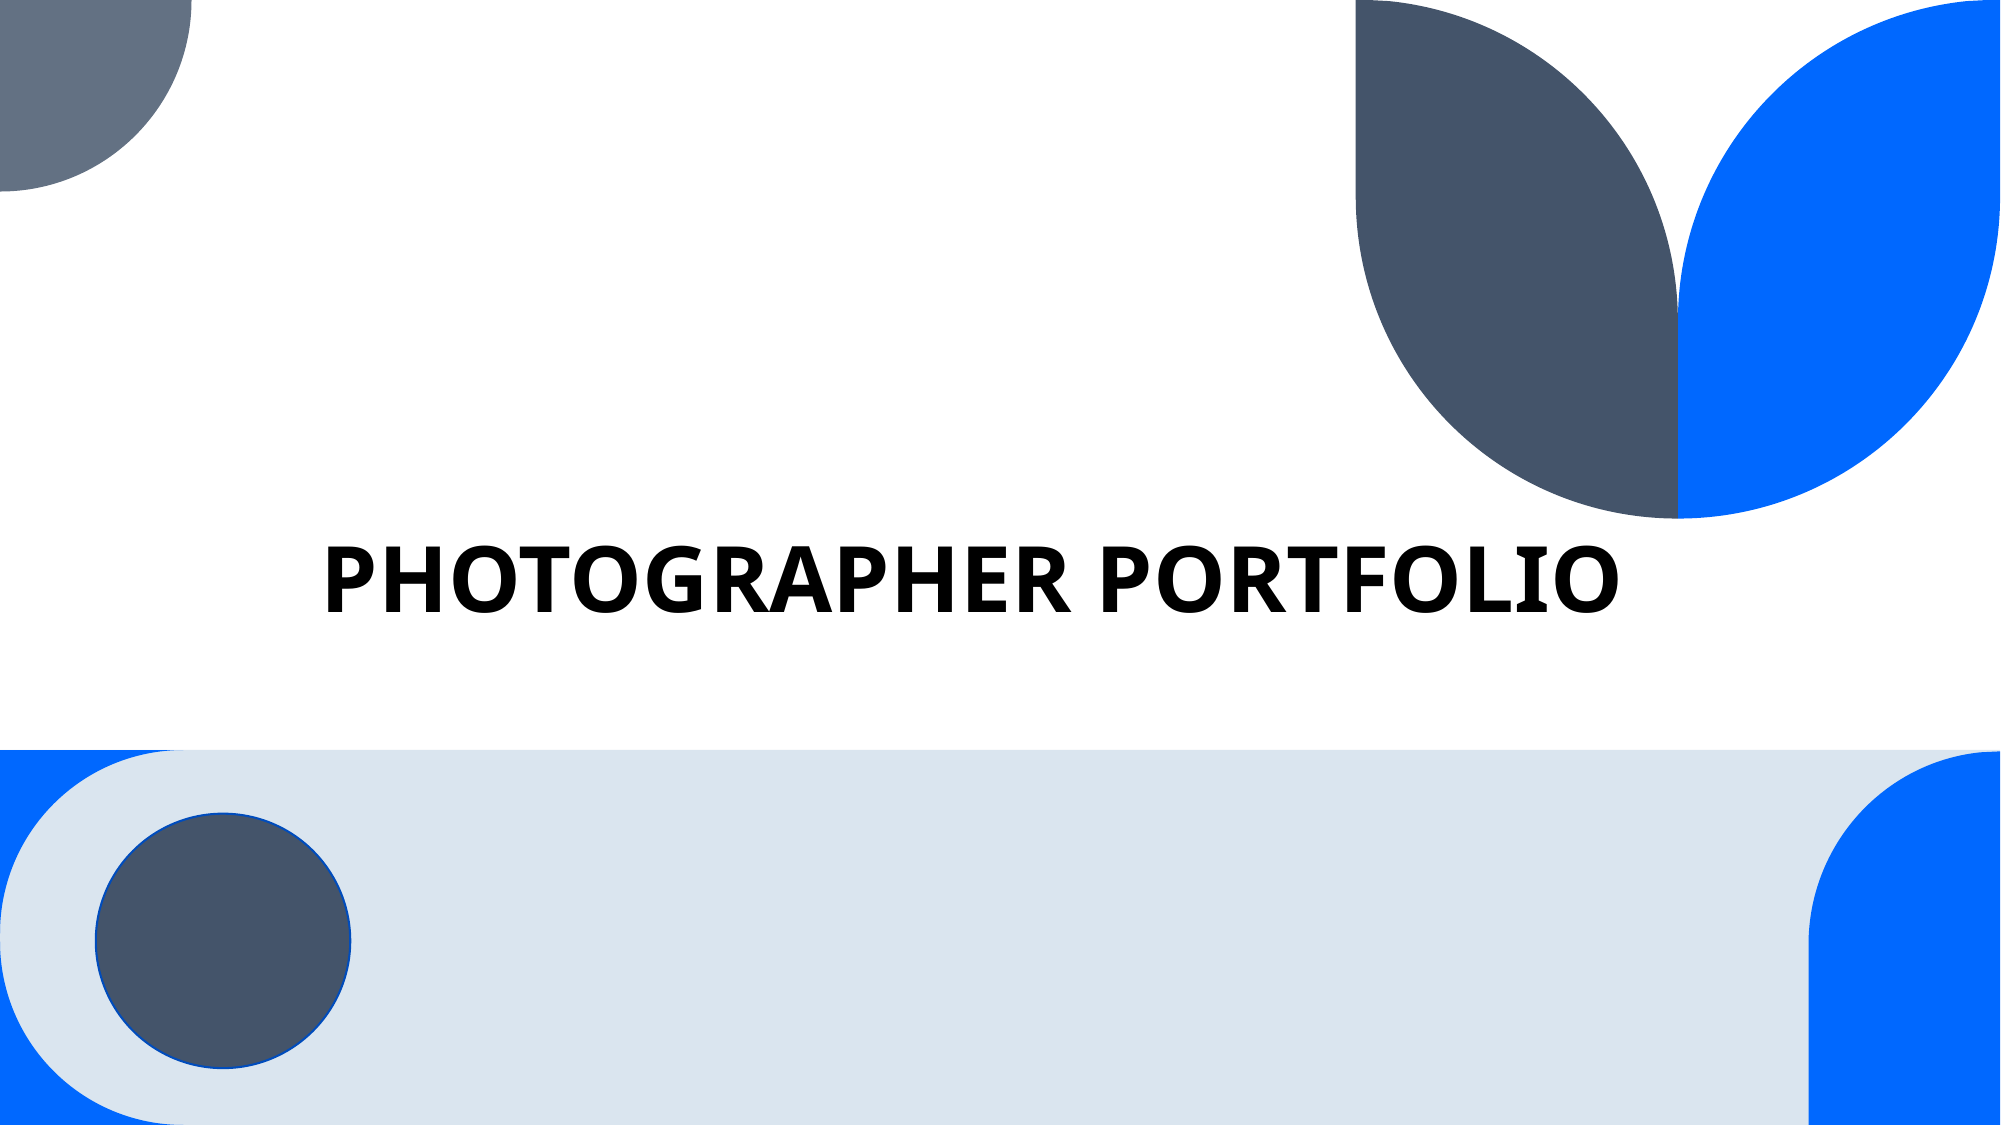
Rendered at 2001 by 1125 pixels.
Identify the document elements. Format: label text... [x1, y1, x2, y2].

title PHOTOGRAPHER PORTFOLIO [305, 248, 1661, 590]
subtitle [191, 590, 1750, 724]
